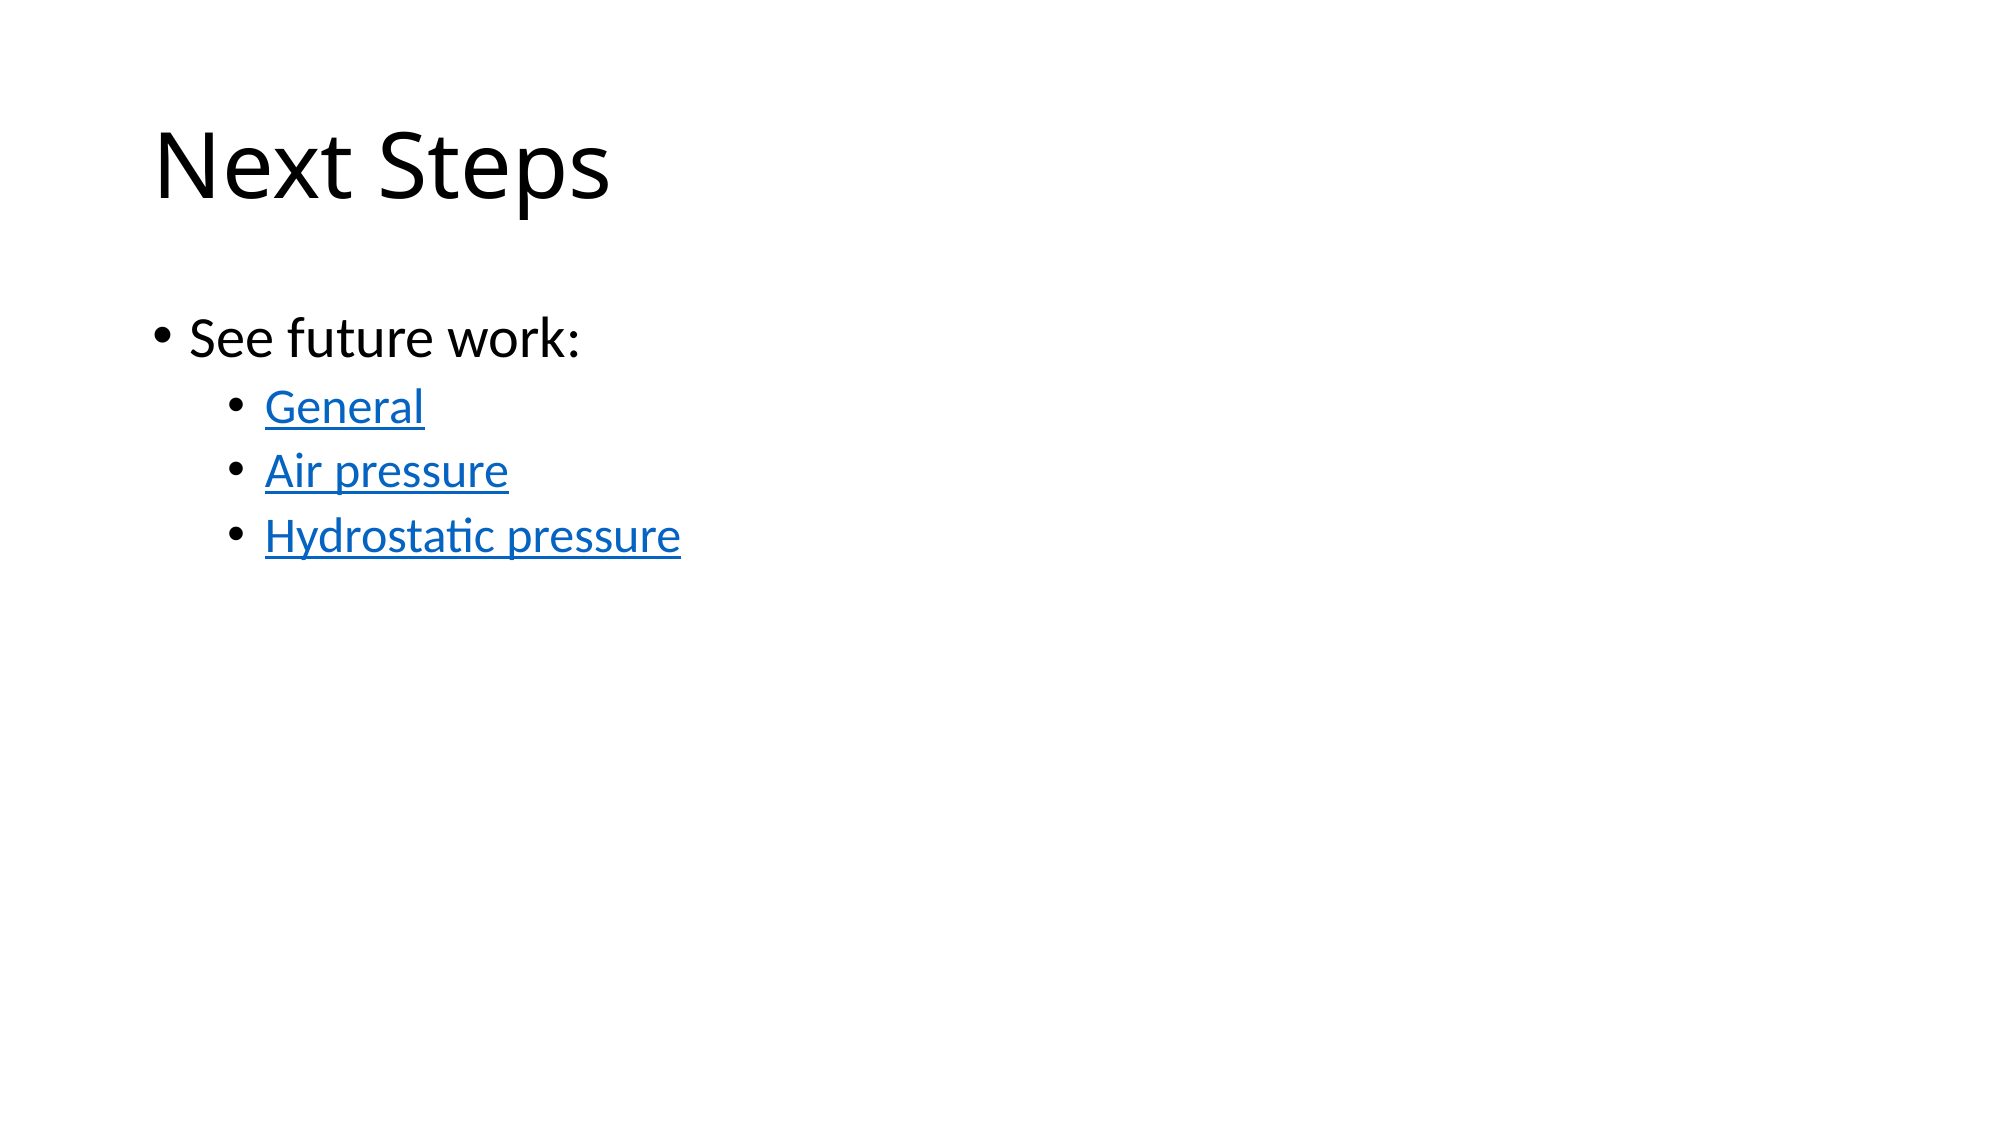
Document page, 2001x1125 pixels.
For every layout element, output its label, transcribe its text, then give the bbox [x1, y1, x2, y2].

list See future work: General Air pressure Hydrostatic pressure [137, 299, 1863, 1014]
title Next Steps [137, 59, 1863, 278]
